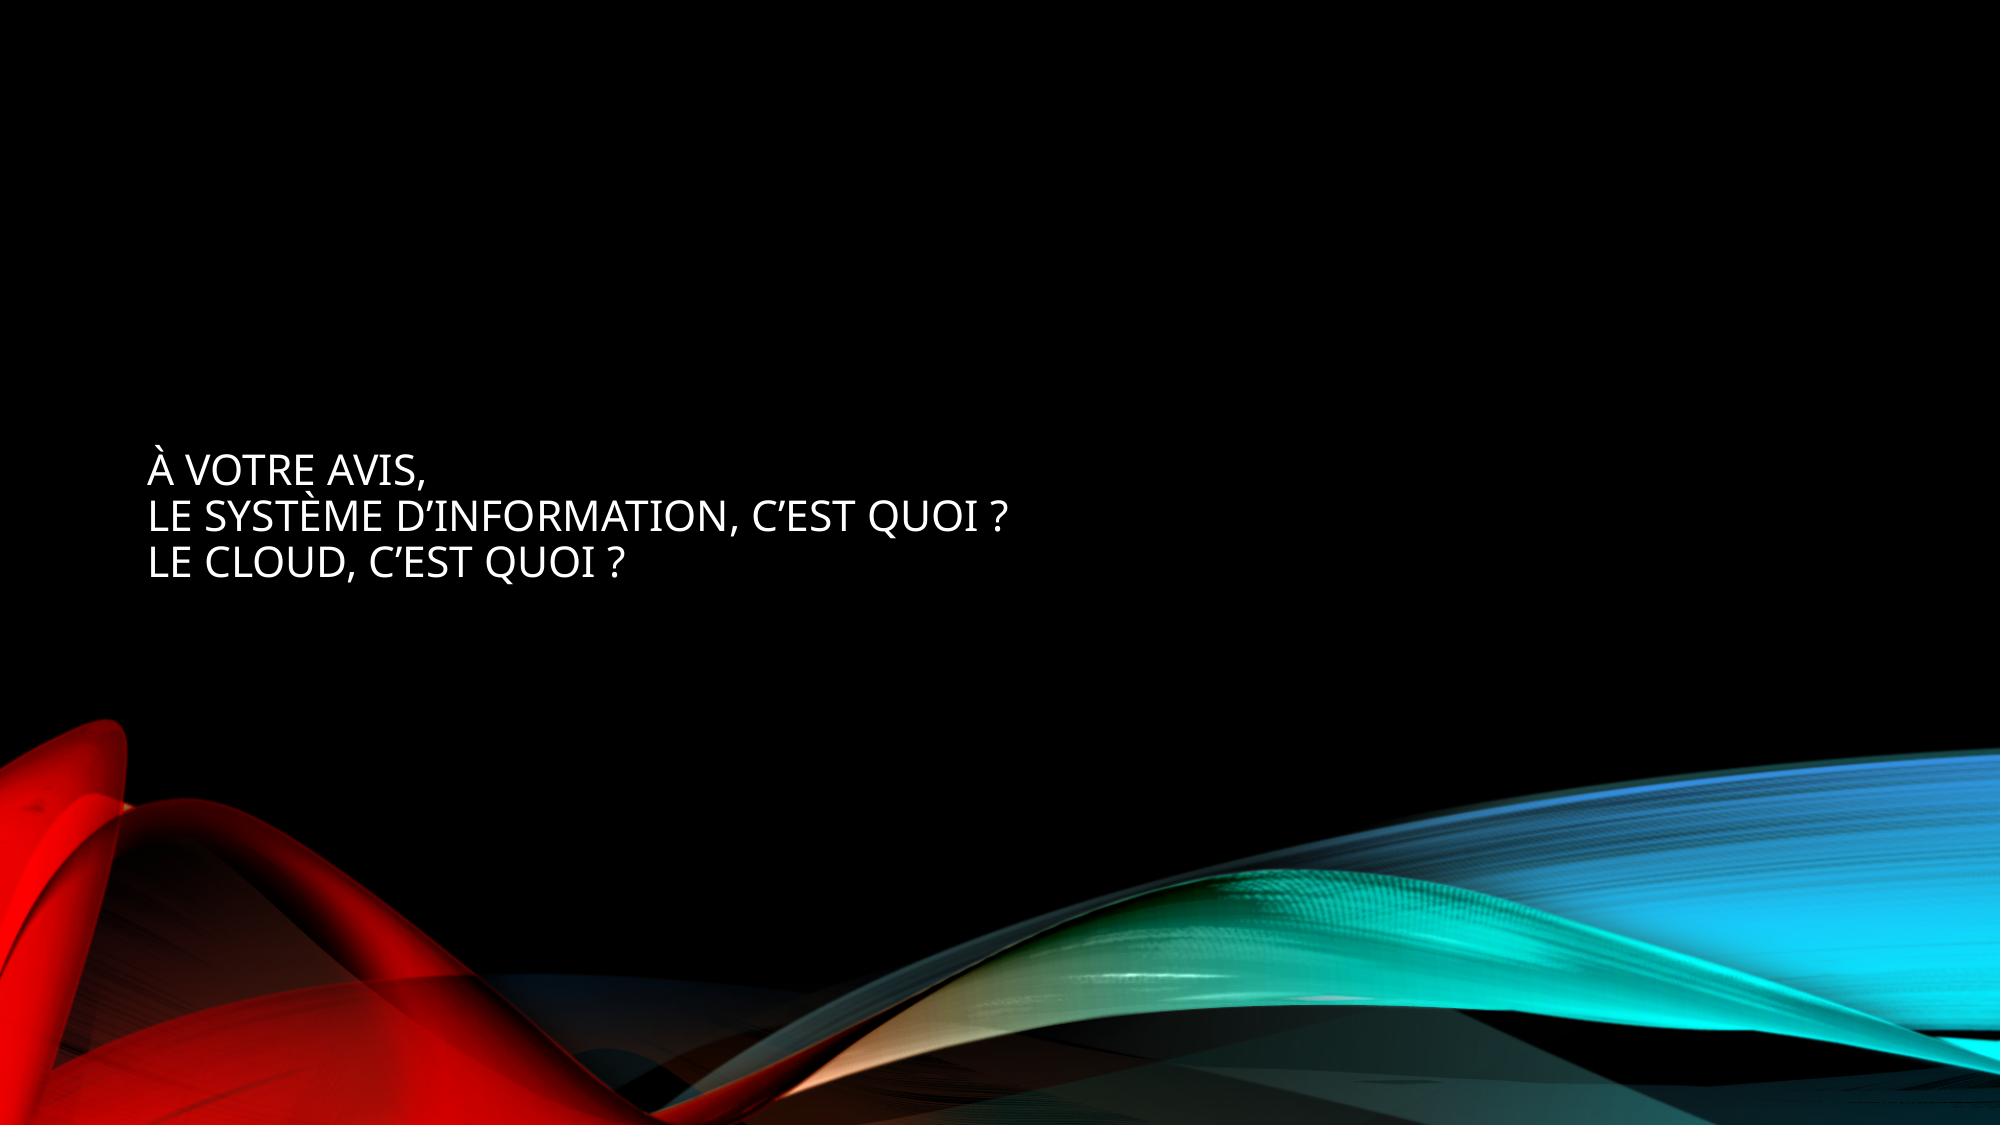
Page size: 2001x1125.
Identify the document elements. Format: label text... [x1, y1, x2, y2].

title À votre avis, Le système d’information, c’est quoi ? Le cloud, c’est quoi ? [132, 395, 1908, 594]
picture [0, 717, 2000, 1125]
